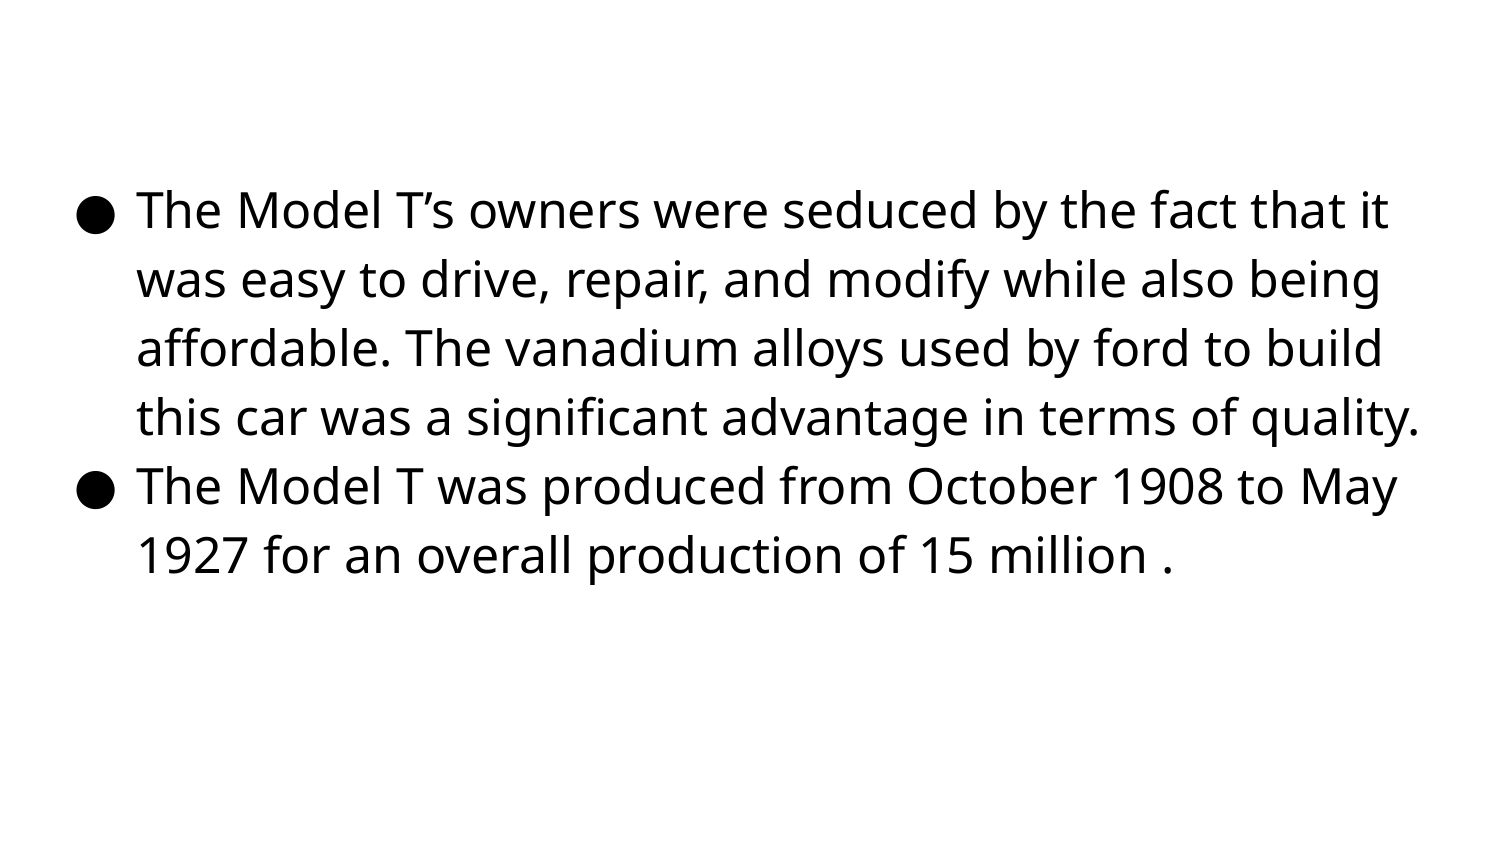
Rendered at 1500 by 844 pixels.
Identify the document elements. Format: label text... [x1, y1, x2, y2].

title The Model T’s owners were seduced by the fact that it was easy to drive, repair, and modify while also being affordable. The vanadium alloys used by ford to build this car was a significant advantage in terms of quality. The Model T was produced from October 1908 to May 1927 for an overall production of 15 million . [46, 154, 1454, 734]
